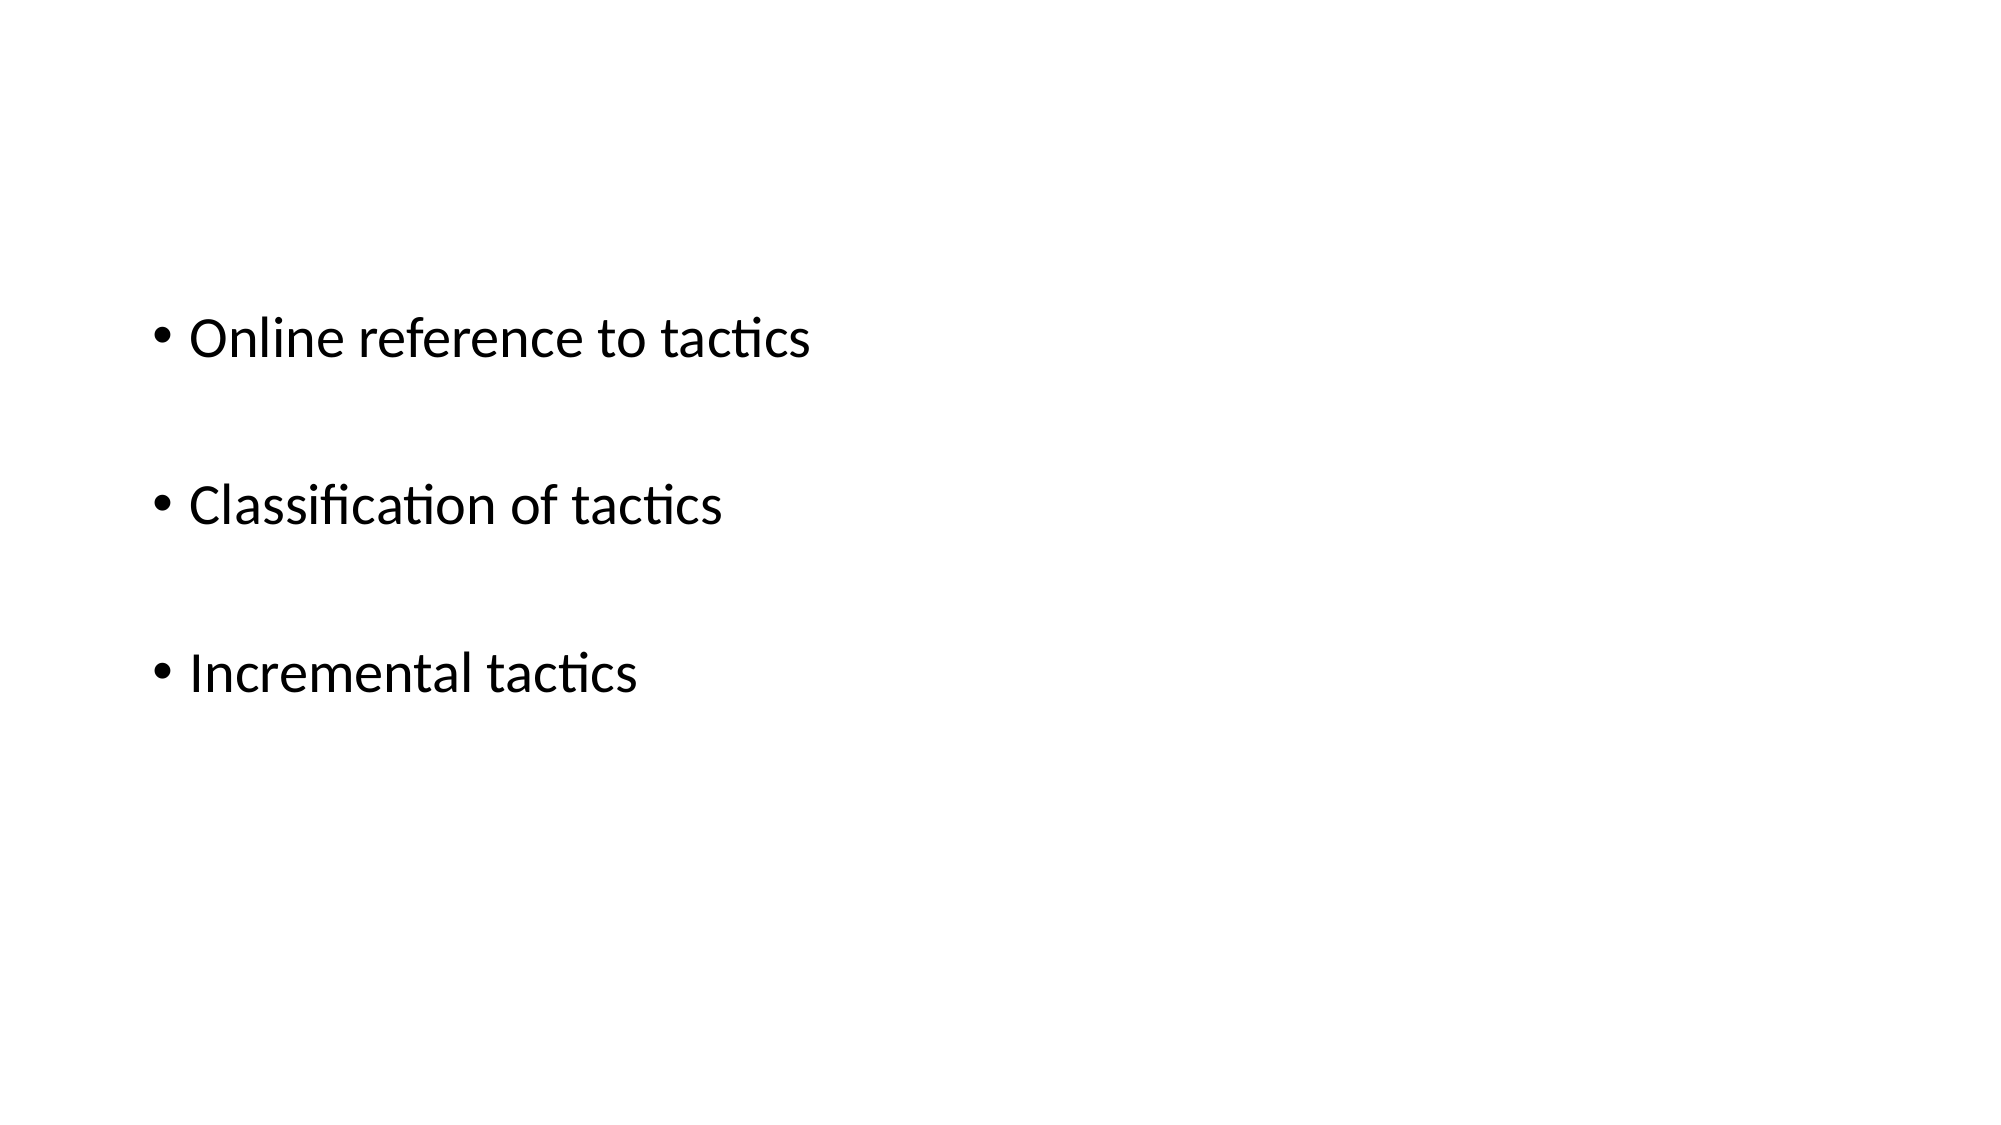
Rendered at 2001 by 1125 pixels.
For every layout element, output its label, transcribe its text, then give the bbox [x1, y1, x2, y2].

list Online reference to tactics Classification of tactics Incremental tactics [137, 299, 1863, 1014]
